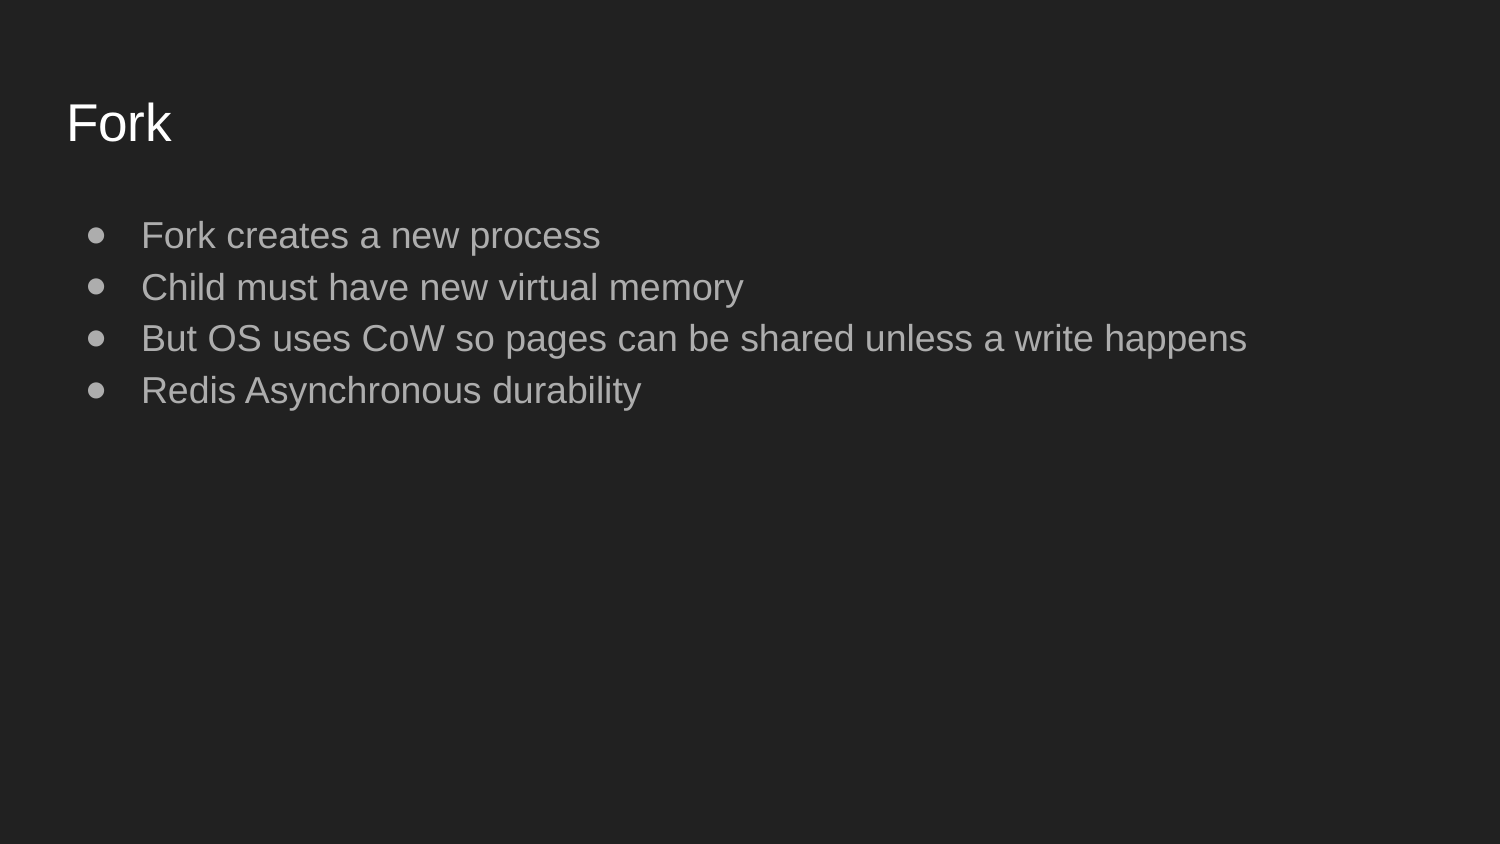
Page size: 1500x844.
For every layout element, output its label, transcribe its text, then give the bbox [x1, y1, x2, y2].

list Fork creates a new process Child must have new virtual memory But OS uses CoW so pages can be shared unless a write happens Redis Asynchronous durability [51, 189, 1449, 750]
title Fork [51, 72, 1449, 167]
